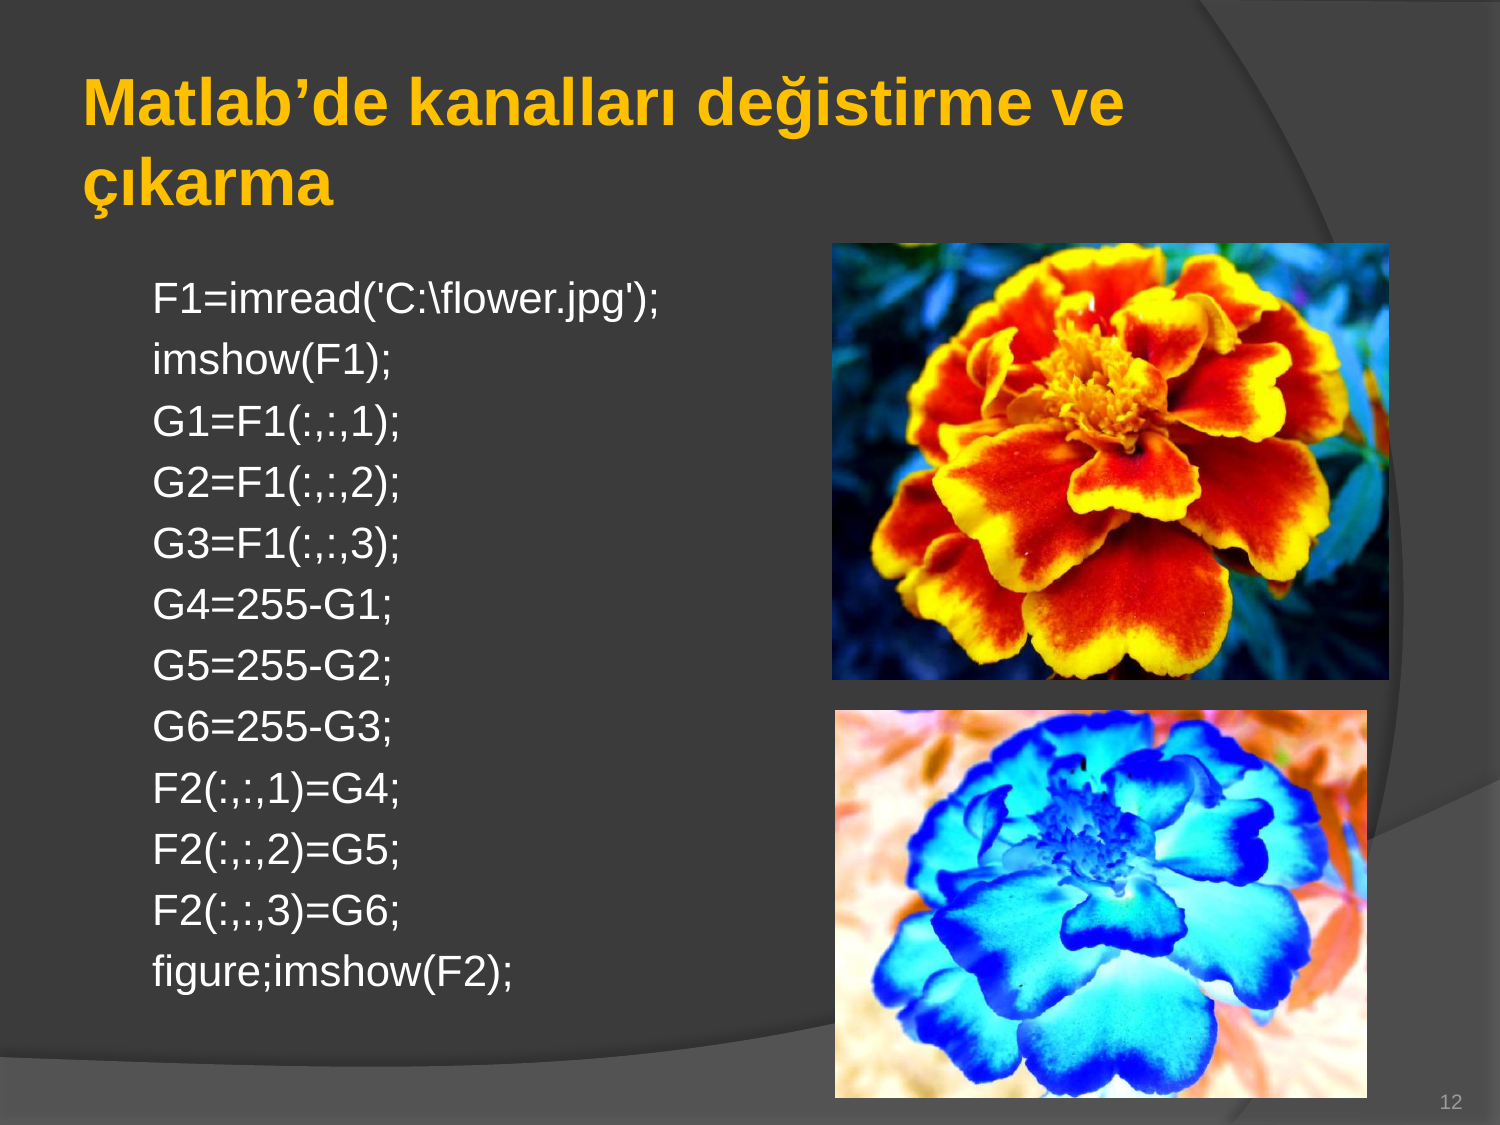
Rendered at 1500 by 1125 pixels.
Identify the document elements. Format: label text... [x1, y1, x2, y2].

slide_number 12 [1447, 1053, 1463, 1114]
picture [766, 686, 1436, 1125]
picture [761, 216, 1461, 729]
list F1=imread('C:\flower.jpg'); imshow(F1); G1=F1(:,:,1); G2=F1(:,:,2); G3=F1(:,:,3); G4=255-G1; G5=255-G2; G6=255-G3; F2(:,:,1)=G4; F2(:,:,2)=G5; F2(:,:,3)=G6; figure;imshow(F2); [75, 262, 757, 1005]
title Matlab’de kanalları değistirme ve çıkarma [75, 45, 1300, 233]
